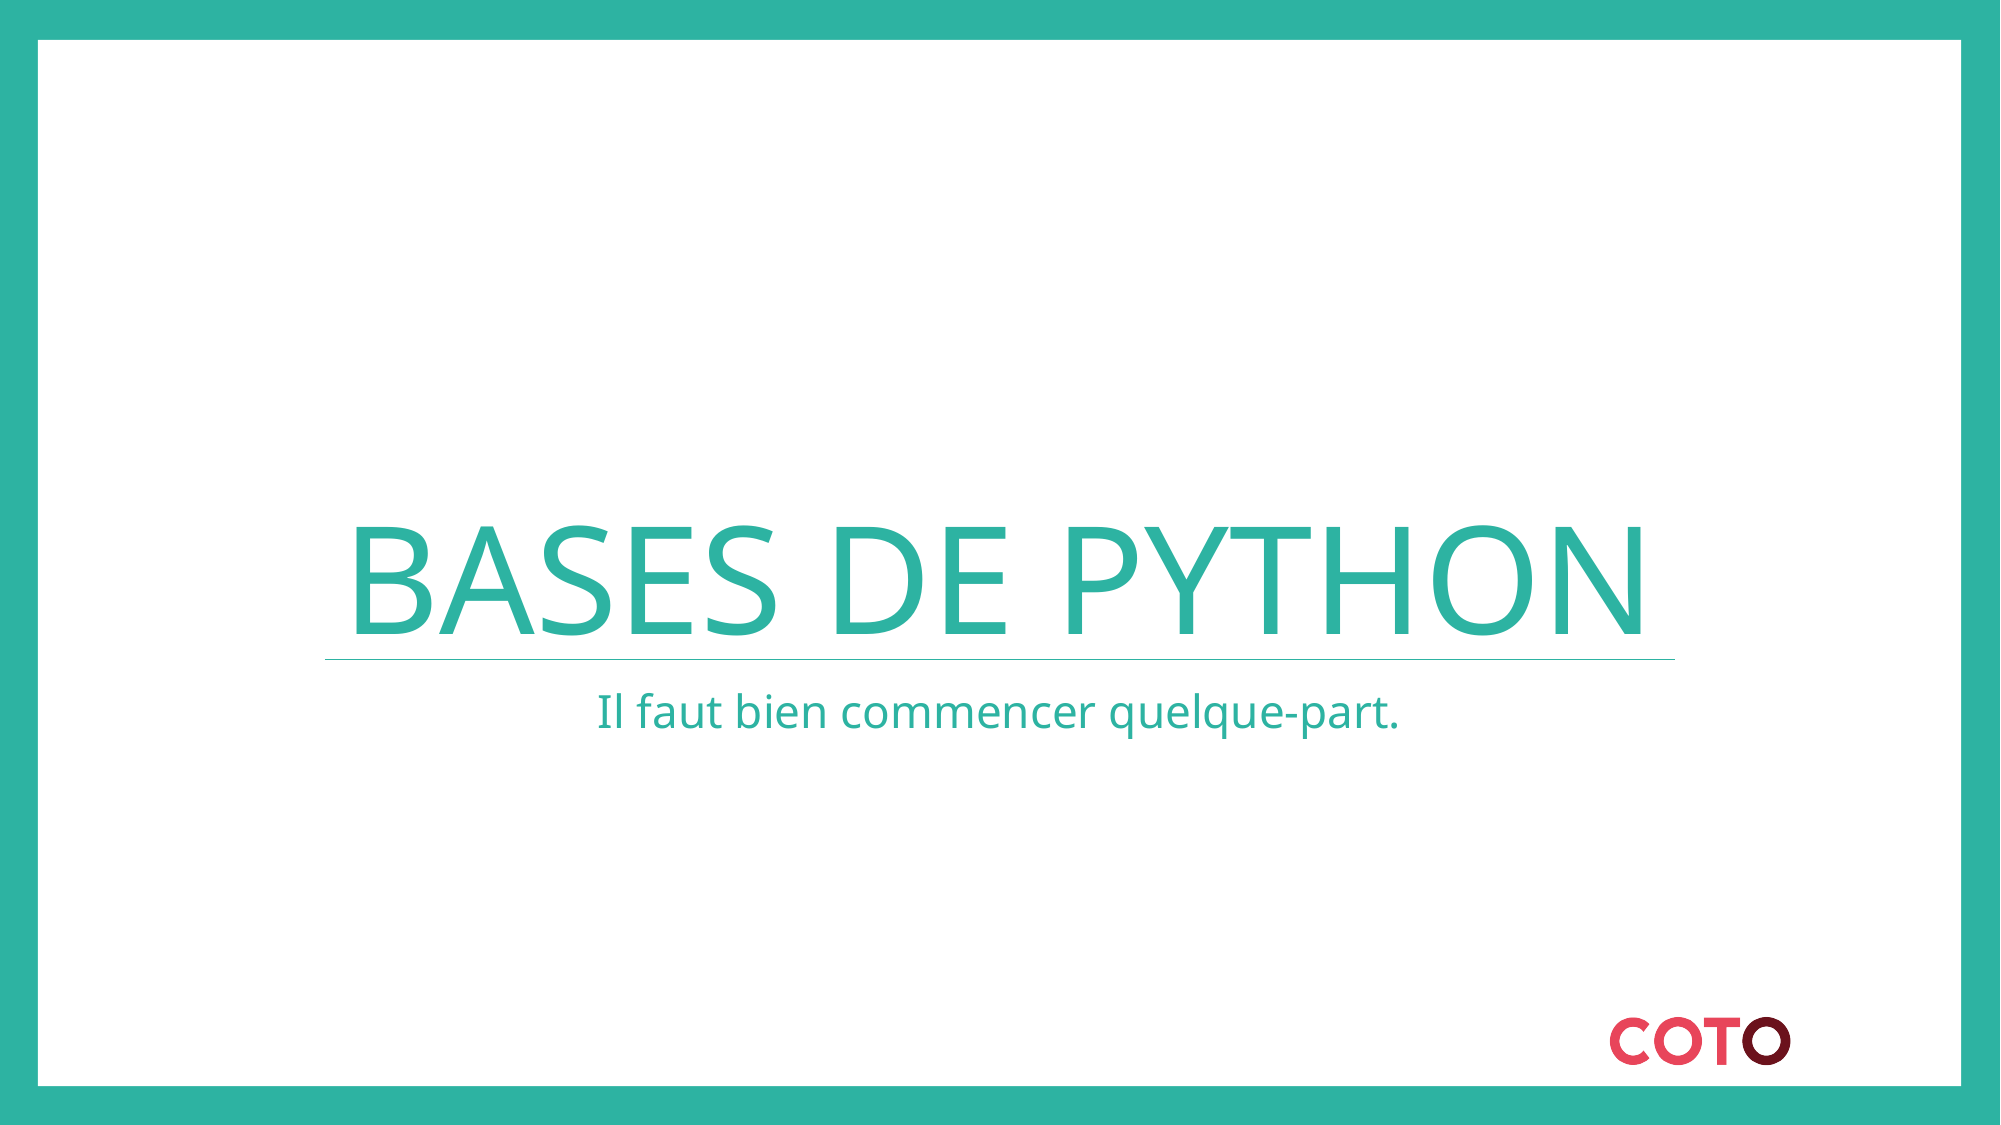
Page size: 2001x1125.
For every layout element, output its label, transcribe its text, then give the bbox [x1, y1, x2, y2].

list Il faut bien commencer quelque-part. [280, 681, 1719, 906]
title Bases de python [181, 192, 1817, 673]
picture [1592, 999, 1808, 1083]
